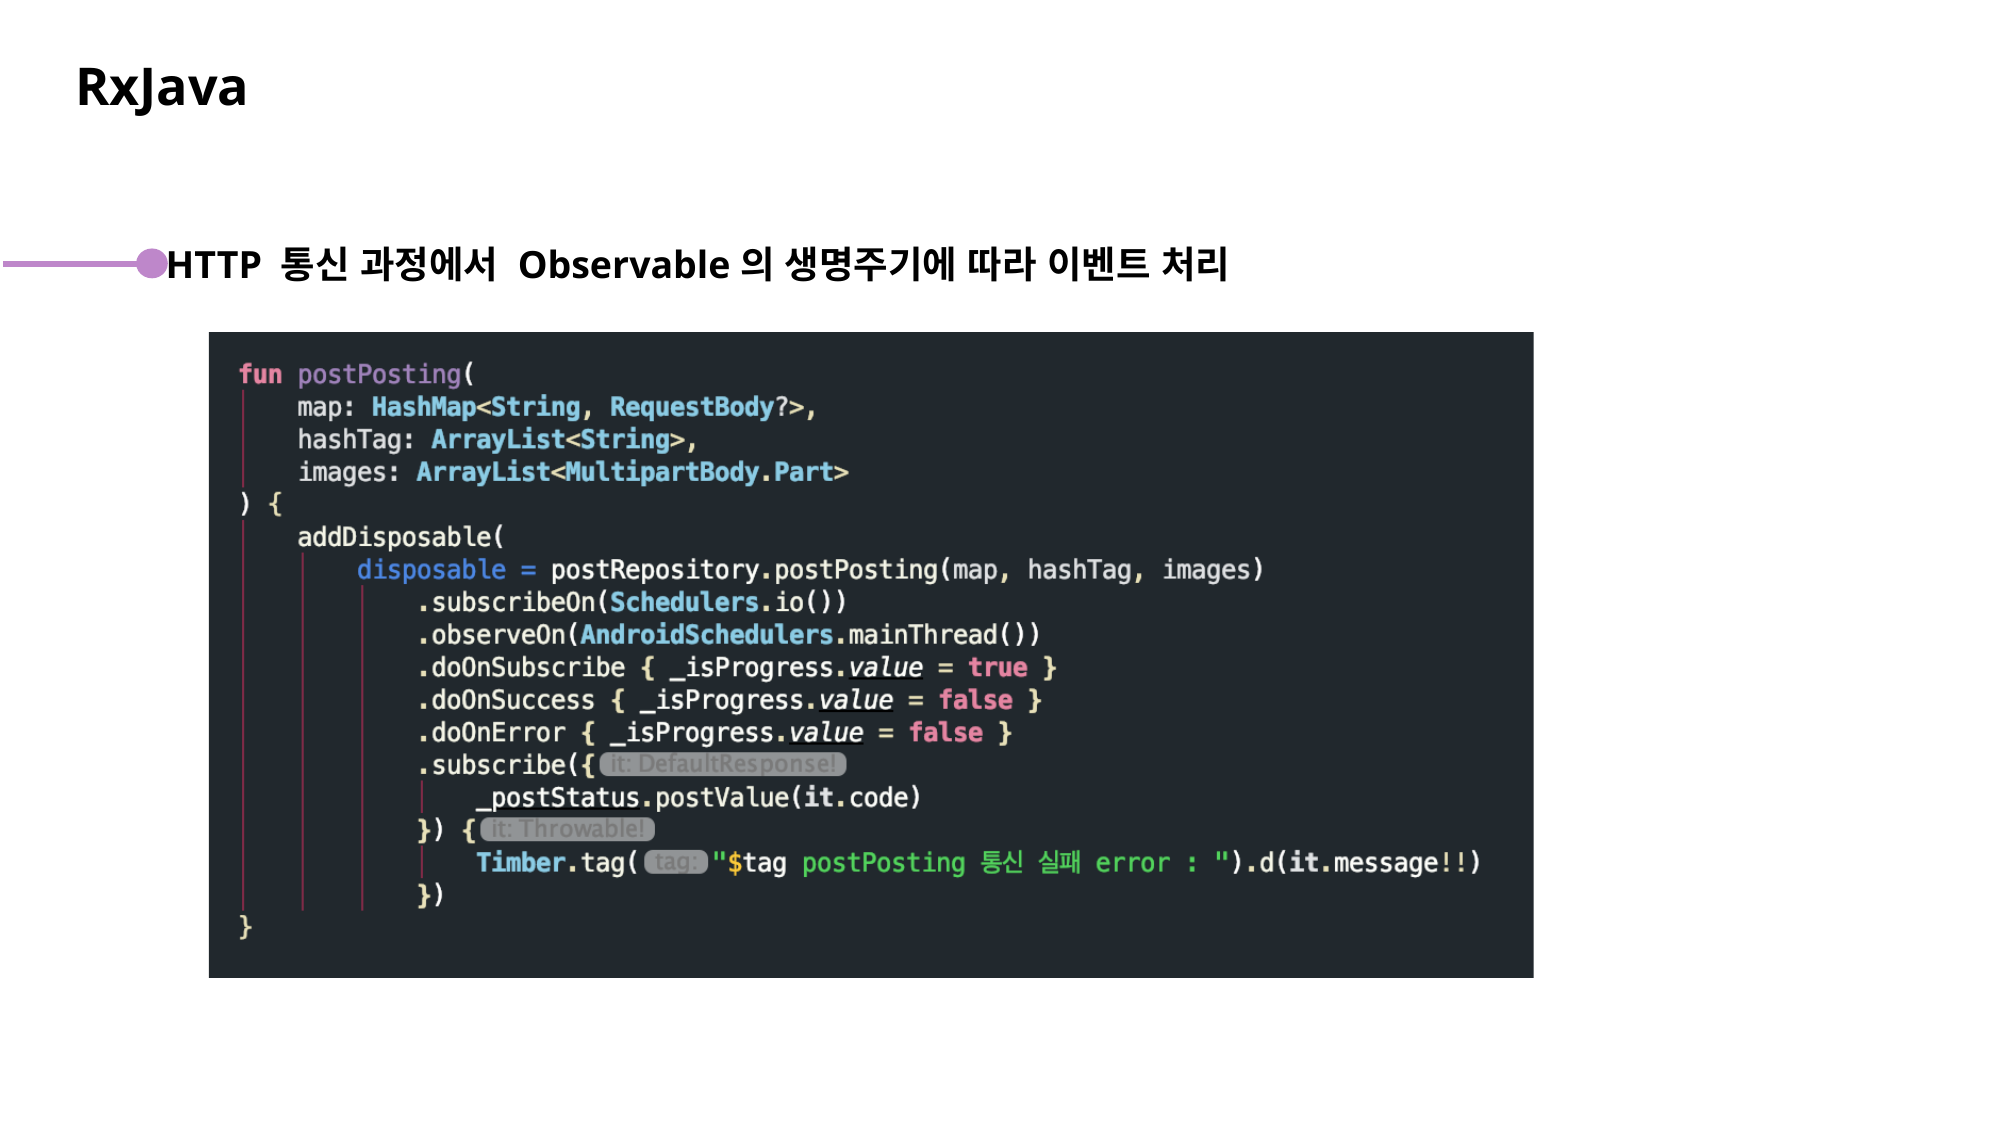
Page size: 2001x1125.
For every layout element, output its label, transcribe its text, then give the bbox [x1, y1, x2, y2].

text_box HTTP 통신 과정에서 Observable의 생명주기에 따라 이벤트 처리 [150, 233, 1246, 294]
text_box RxJava [60, 45, 265, 123]
text_box [136, 248, 168, 279]
picture [208, 331, 1534, 979]
